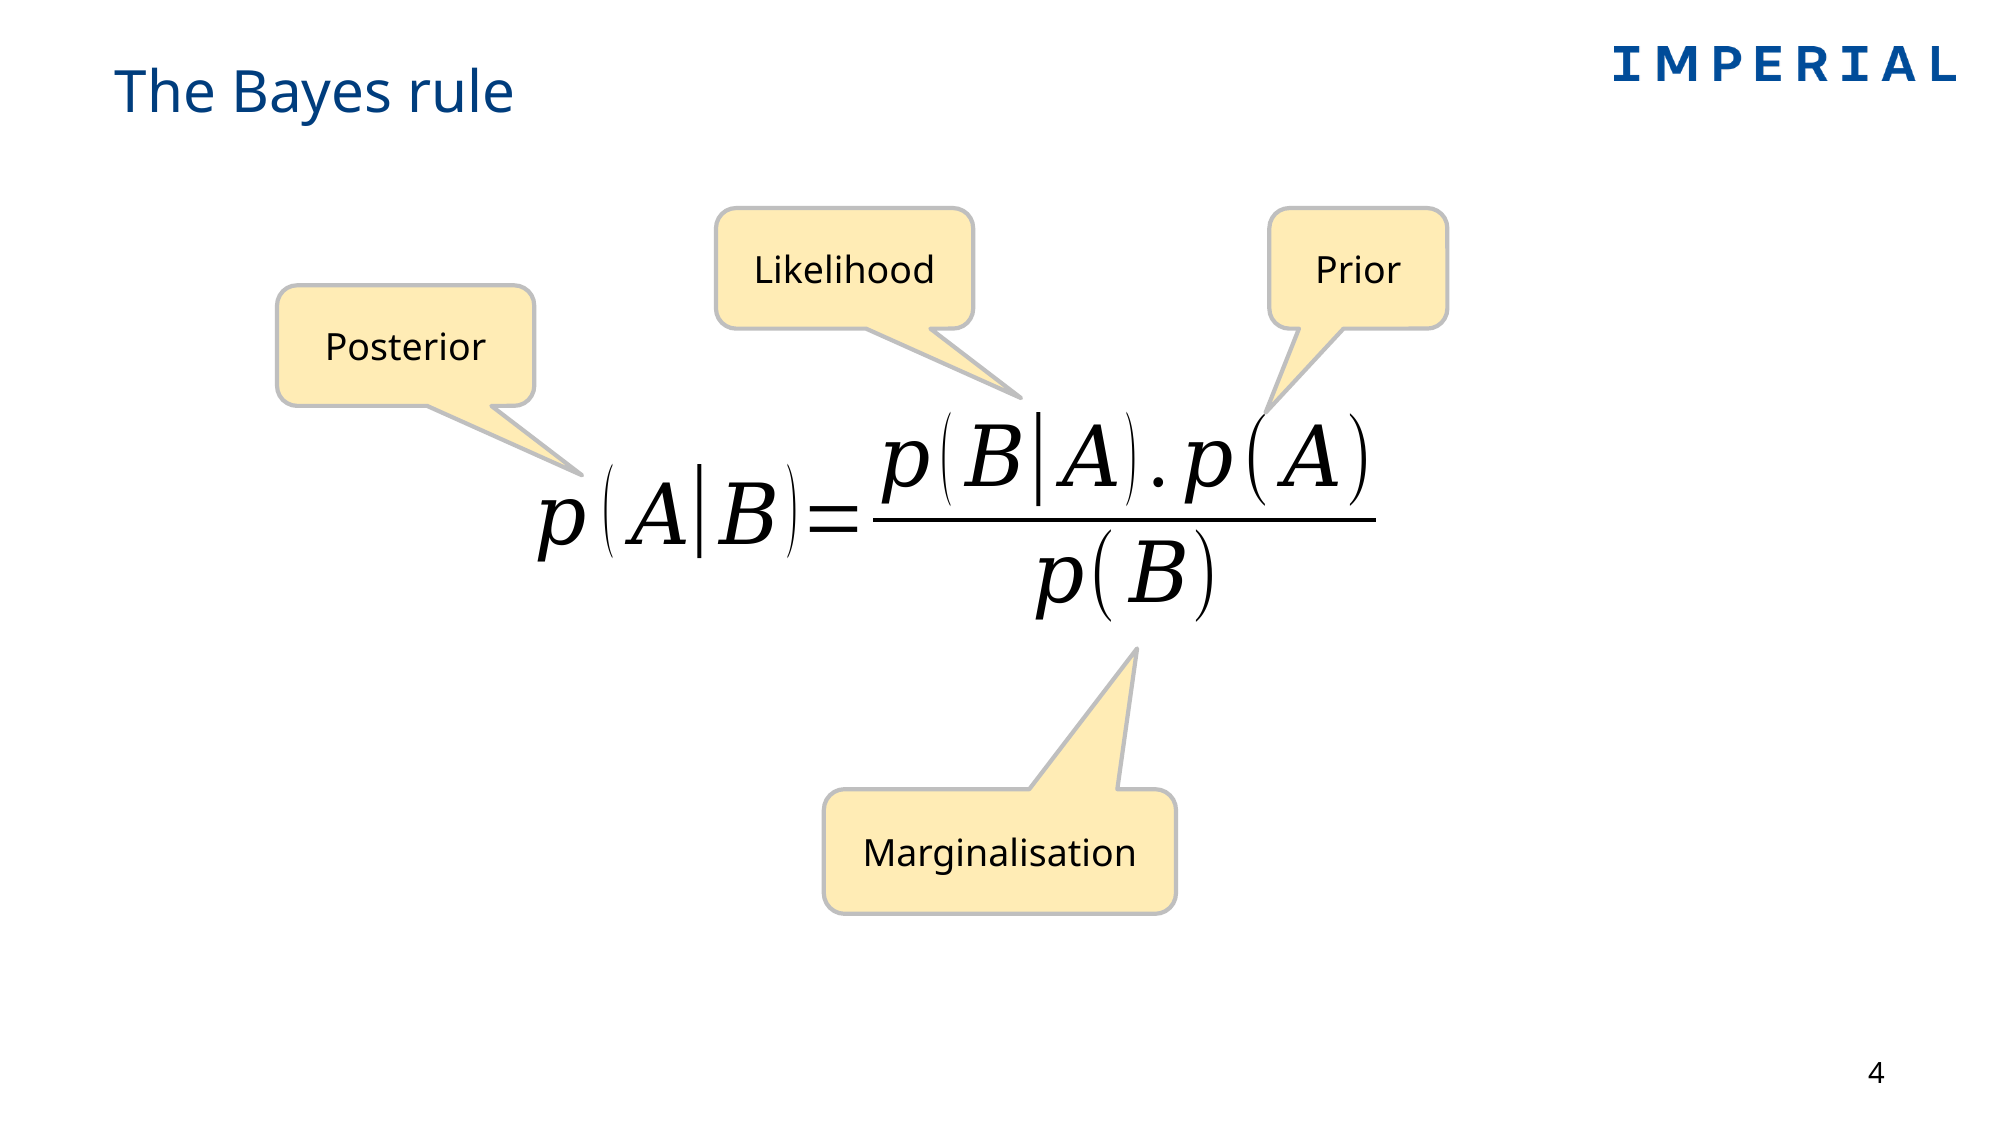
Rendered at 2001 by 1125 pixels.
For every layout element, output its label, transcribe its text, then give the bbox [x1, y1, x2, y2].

title The Bayes rule [99, 0, 1900, 184]
text_box Prior [1263, 205, 1450, 415]
text_box Marginalisation [821, 646, 1179, 916]
text_box Posterior [274, 283, 584, 478]
picture [1900, 46, 1956, 81]
slide_number 4 [1433, 1046, 1901, 1103]
text_box Likelihood [713, 205, 1023, 401]
